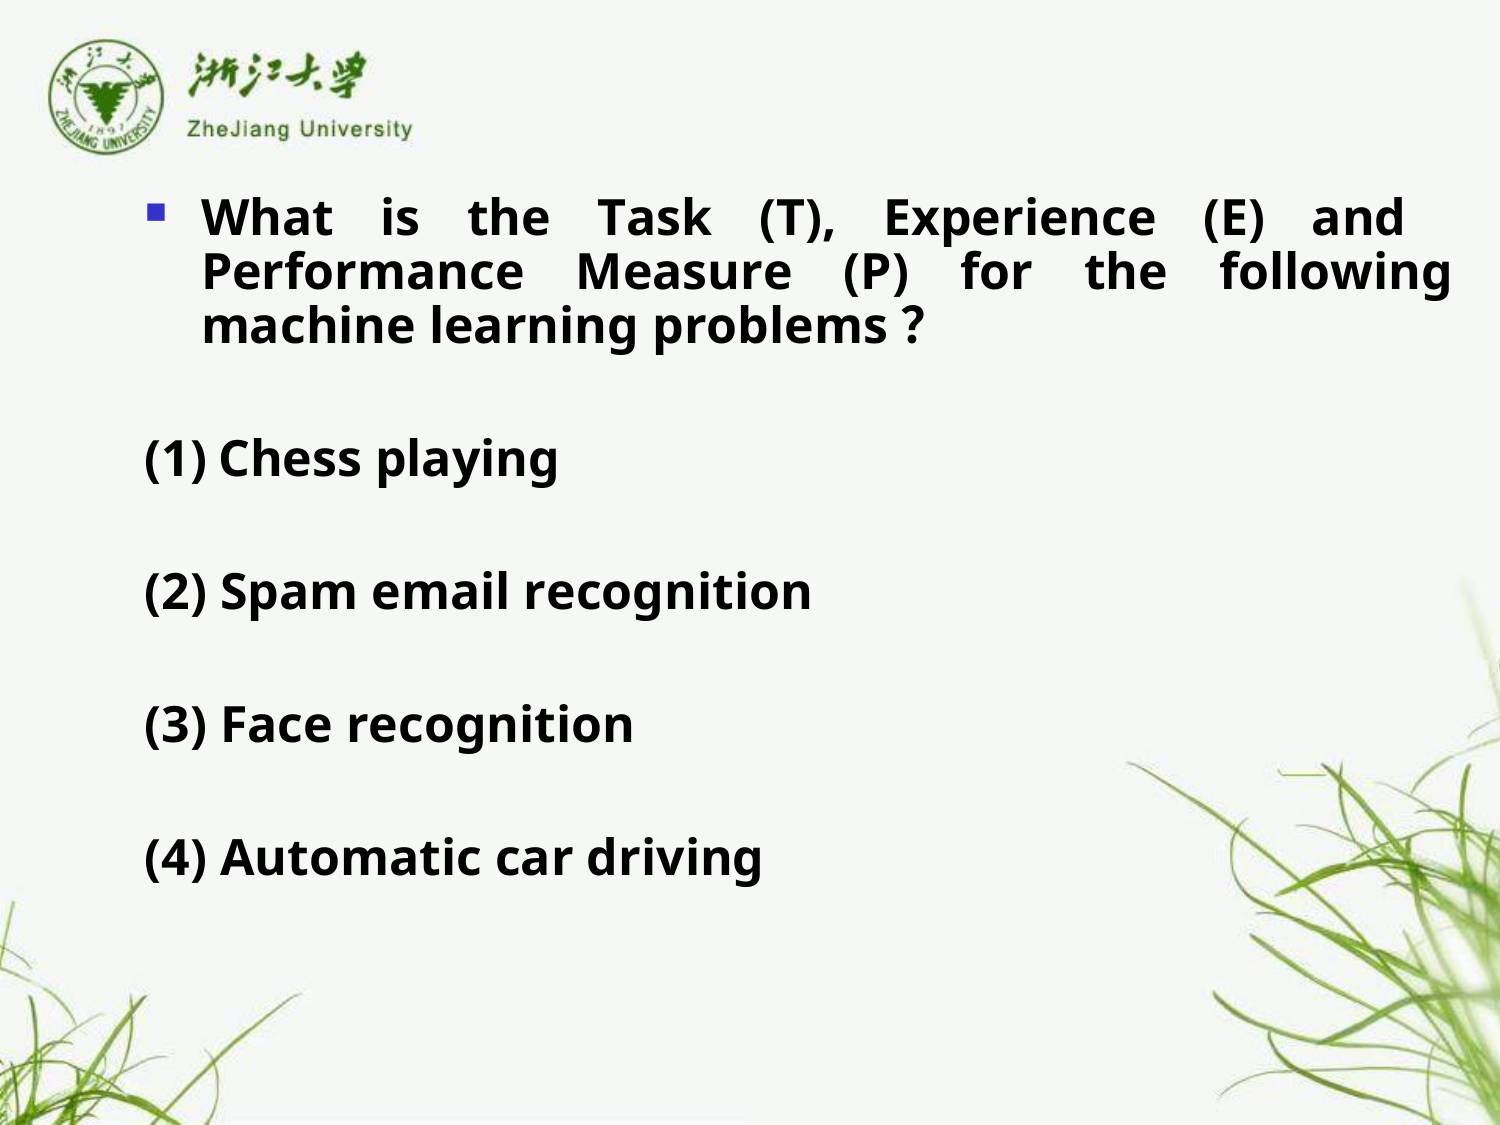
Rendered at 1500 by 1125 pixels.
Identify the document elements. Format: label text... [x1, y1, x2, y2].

list What is the Task (T), Experience (E) and Performance Measure (P) for the following machine learning problems？ (1) Chess playing (2) Spam email recognition (3) Face recognition (4) Automatic car driving [129, 184, 1469, 941]
picture [0, 0, 1500, 1125]
